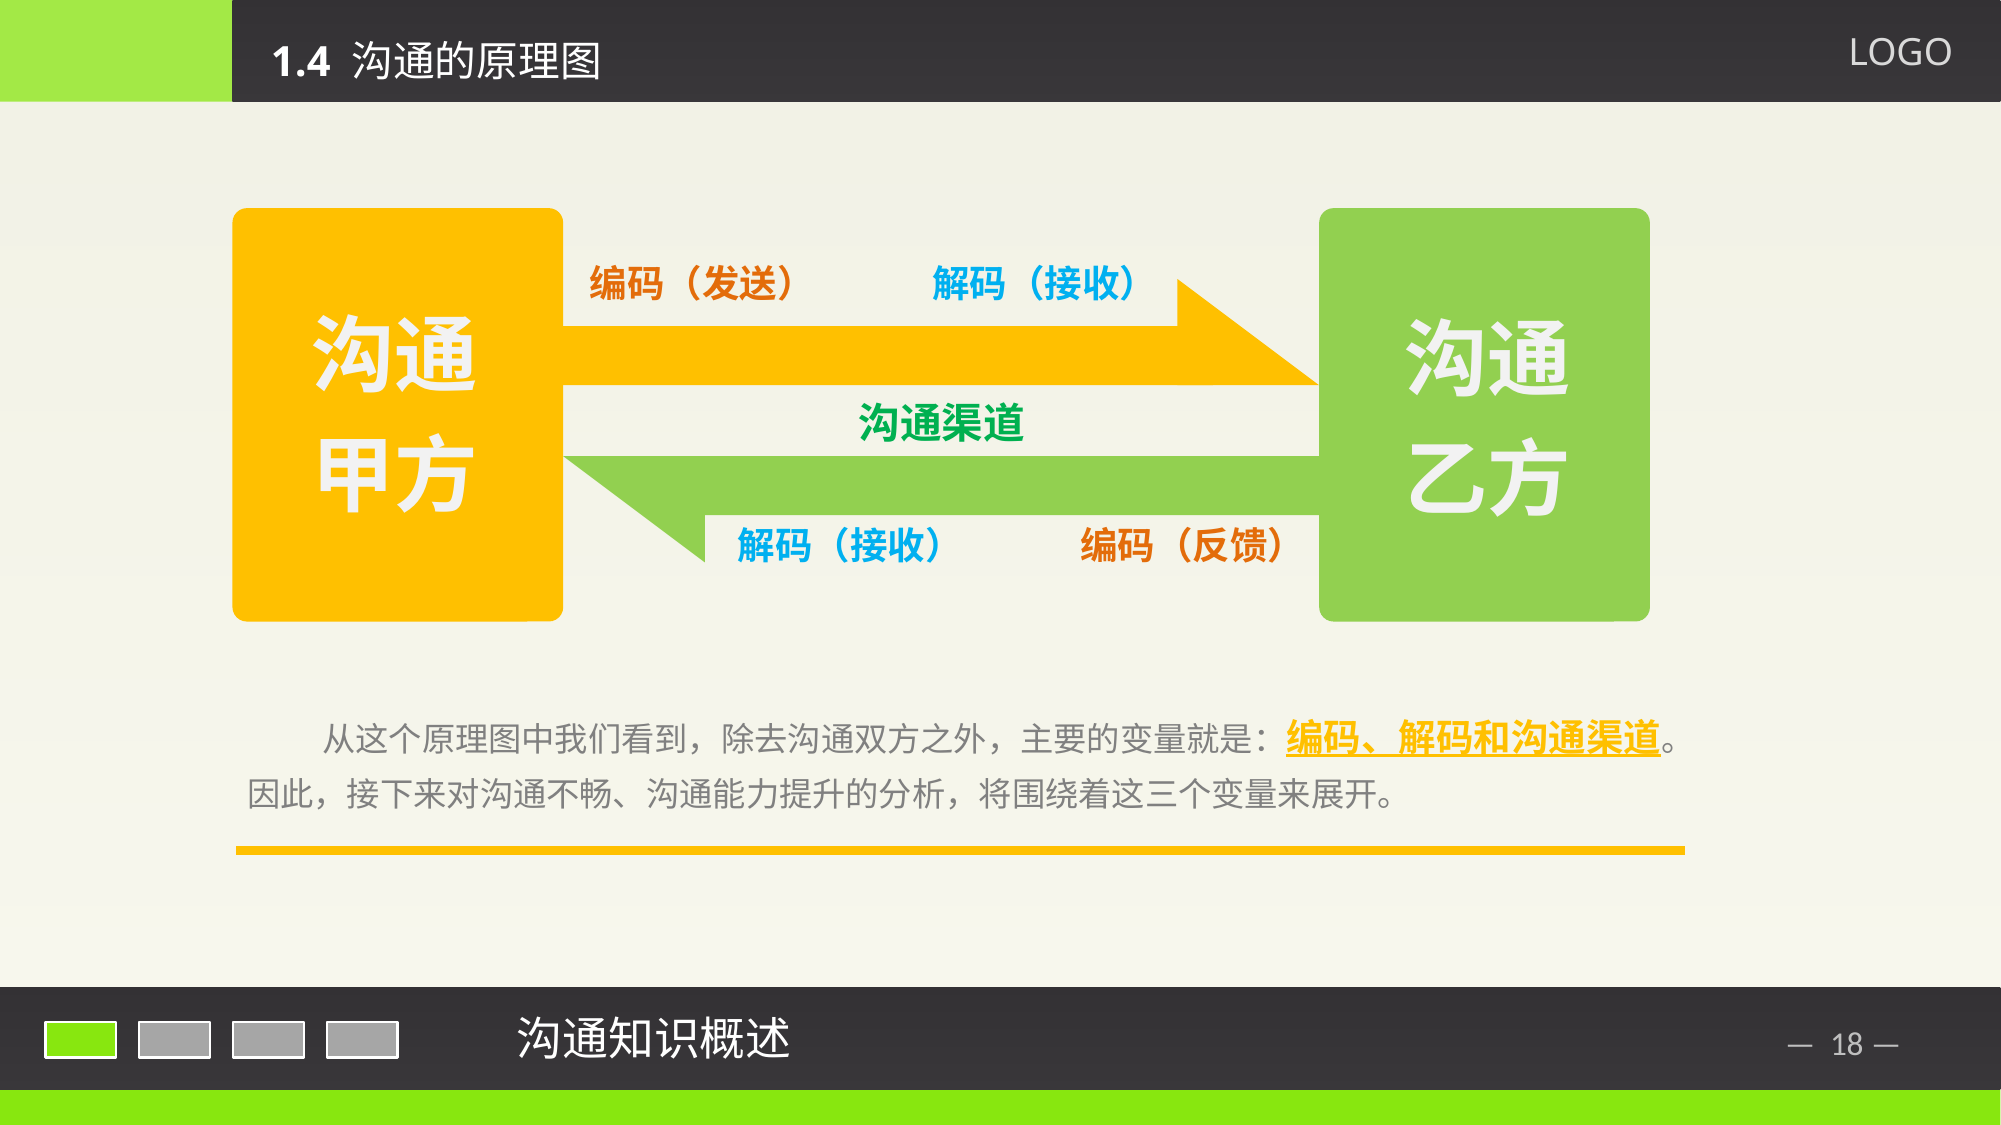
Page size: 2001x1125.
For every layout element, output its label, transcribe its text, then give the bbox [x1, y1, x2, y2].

text_box 沟通渠道 [563, 386, 1320, 457]
text_box [1175, 277, 1322, 387]
text_box [561, 324, 1175, 387]
text_box [707, 454, 1321, 517]
text_box 1.4 沟通的原理图 [256, 27, 835, 93]
text_box 解码（接收） [929, 259, 1178, 313]
text_box [1317, 206, 1653, 624]
text_box 沟通 甲方 [279, 274, 510, 556]
text_box [235, 845, 1686, 855]
text_box 编码（反馈） [1047, 521, 1307, 575]
text_box 沟通 乙方 [1372, 278, 1603, 560]
text_box 从这个原理图中我们看到，除去沟通双方之外，主要的变量就是：编码、解码和沟通渠道。因此，接下来对沟通不畅、沟通能力提升的分析，将围绕着这三个变量来展开。 [232, 690, 1686, 821]
text_box 编码（发送） [586, 259, 847, 313]
text_box [561, 454, 707, 565]
text_box 解码（接收） [716, 521, 965, 575]
text_box [230, 206, 566, 624]
